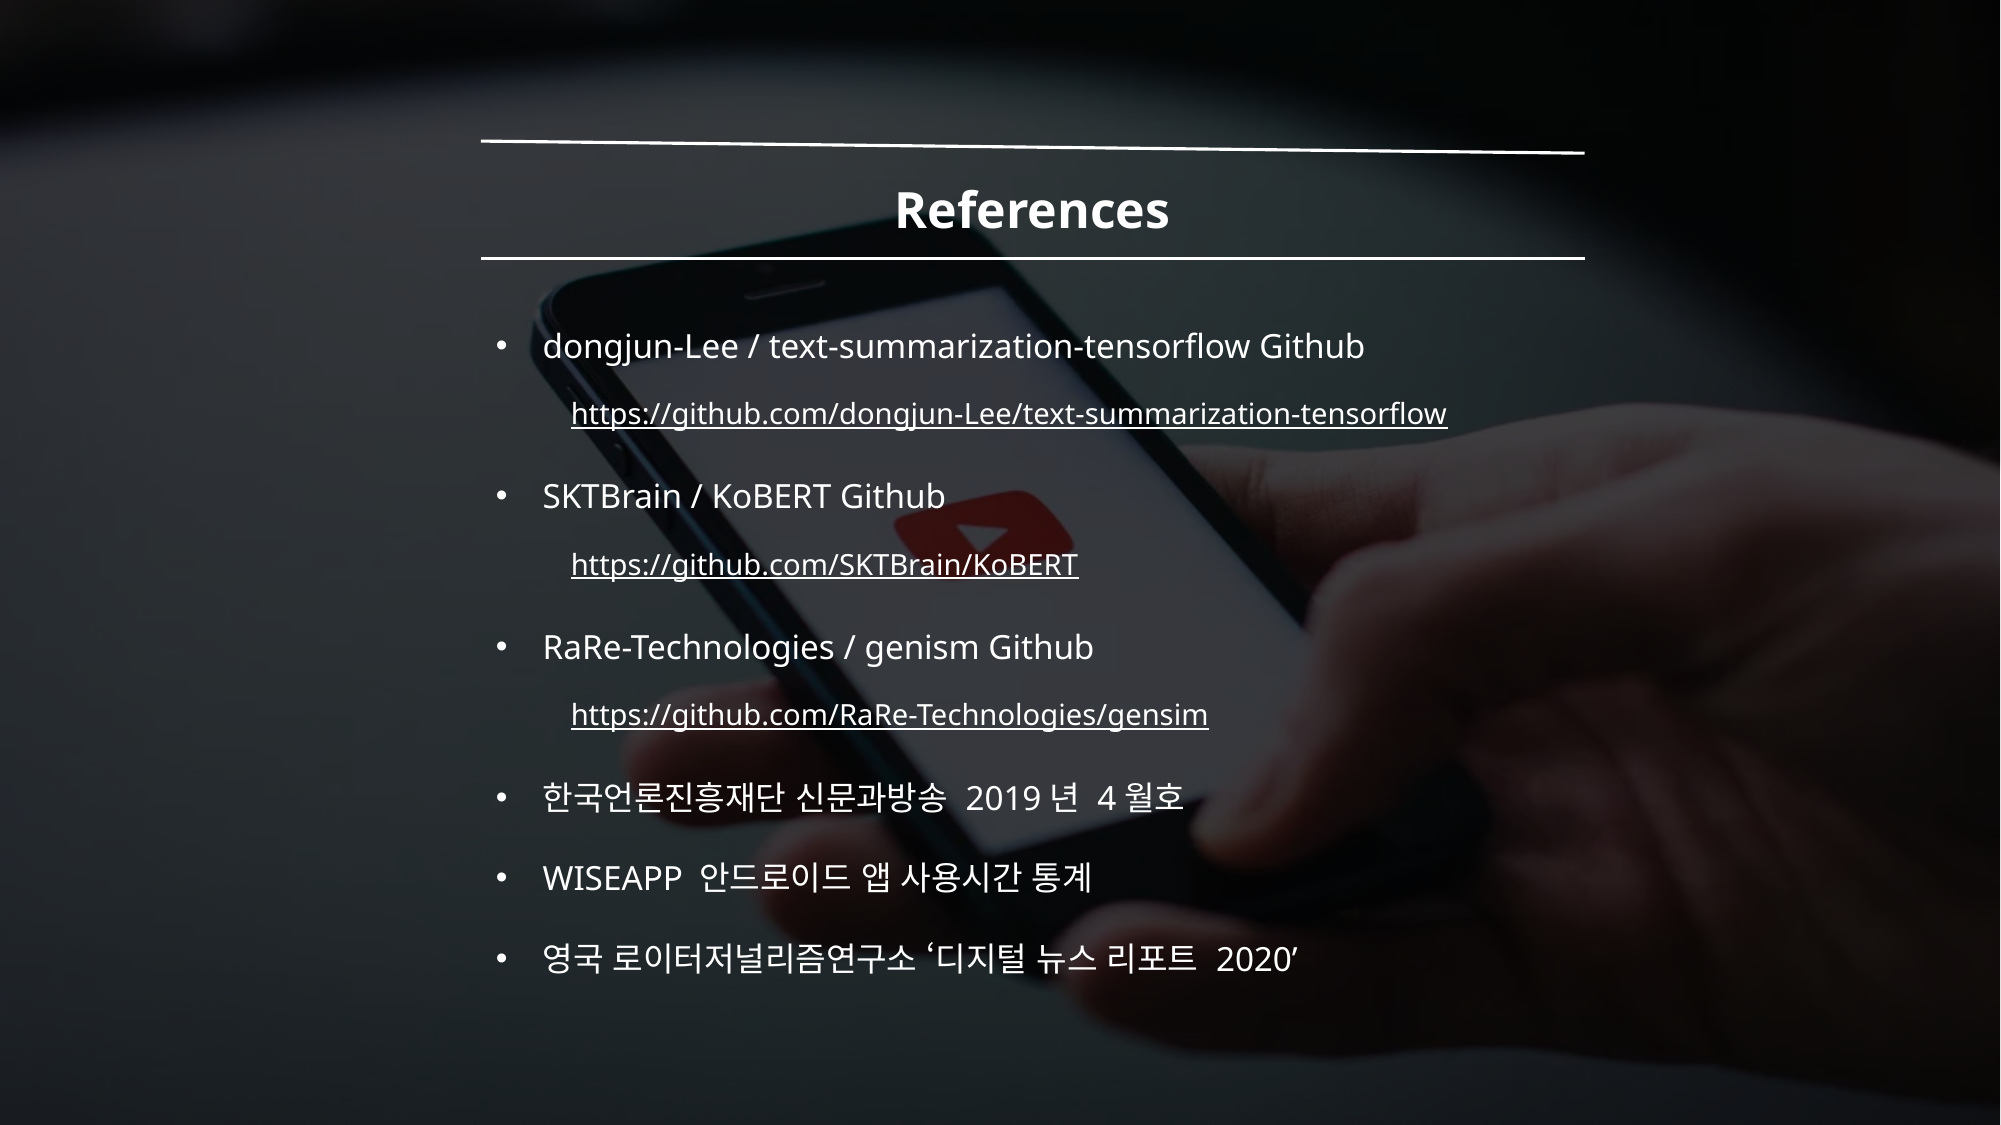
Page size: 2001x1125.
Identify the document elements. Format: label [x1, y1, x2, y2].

text_box [0, 0, 2000, 1125]
text_box [480, 141, 1585, 1090]
